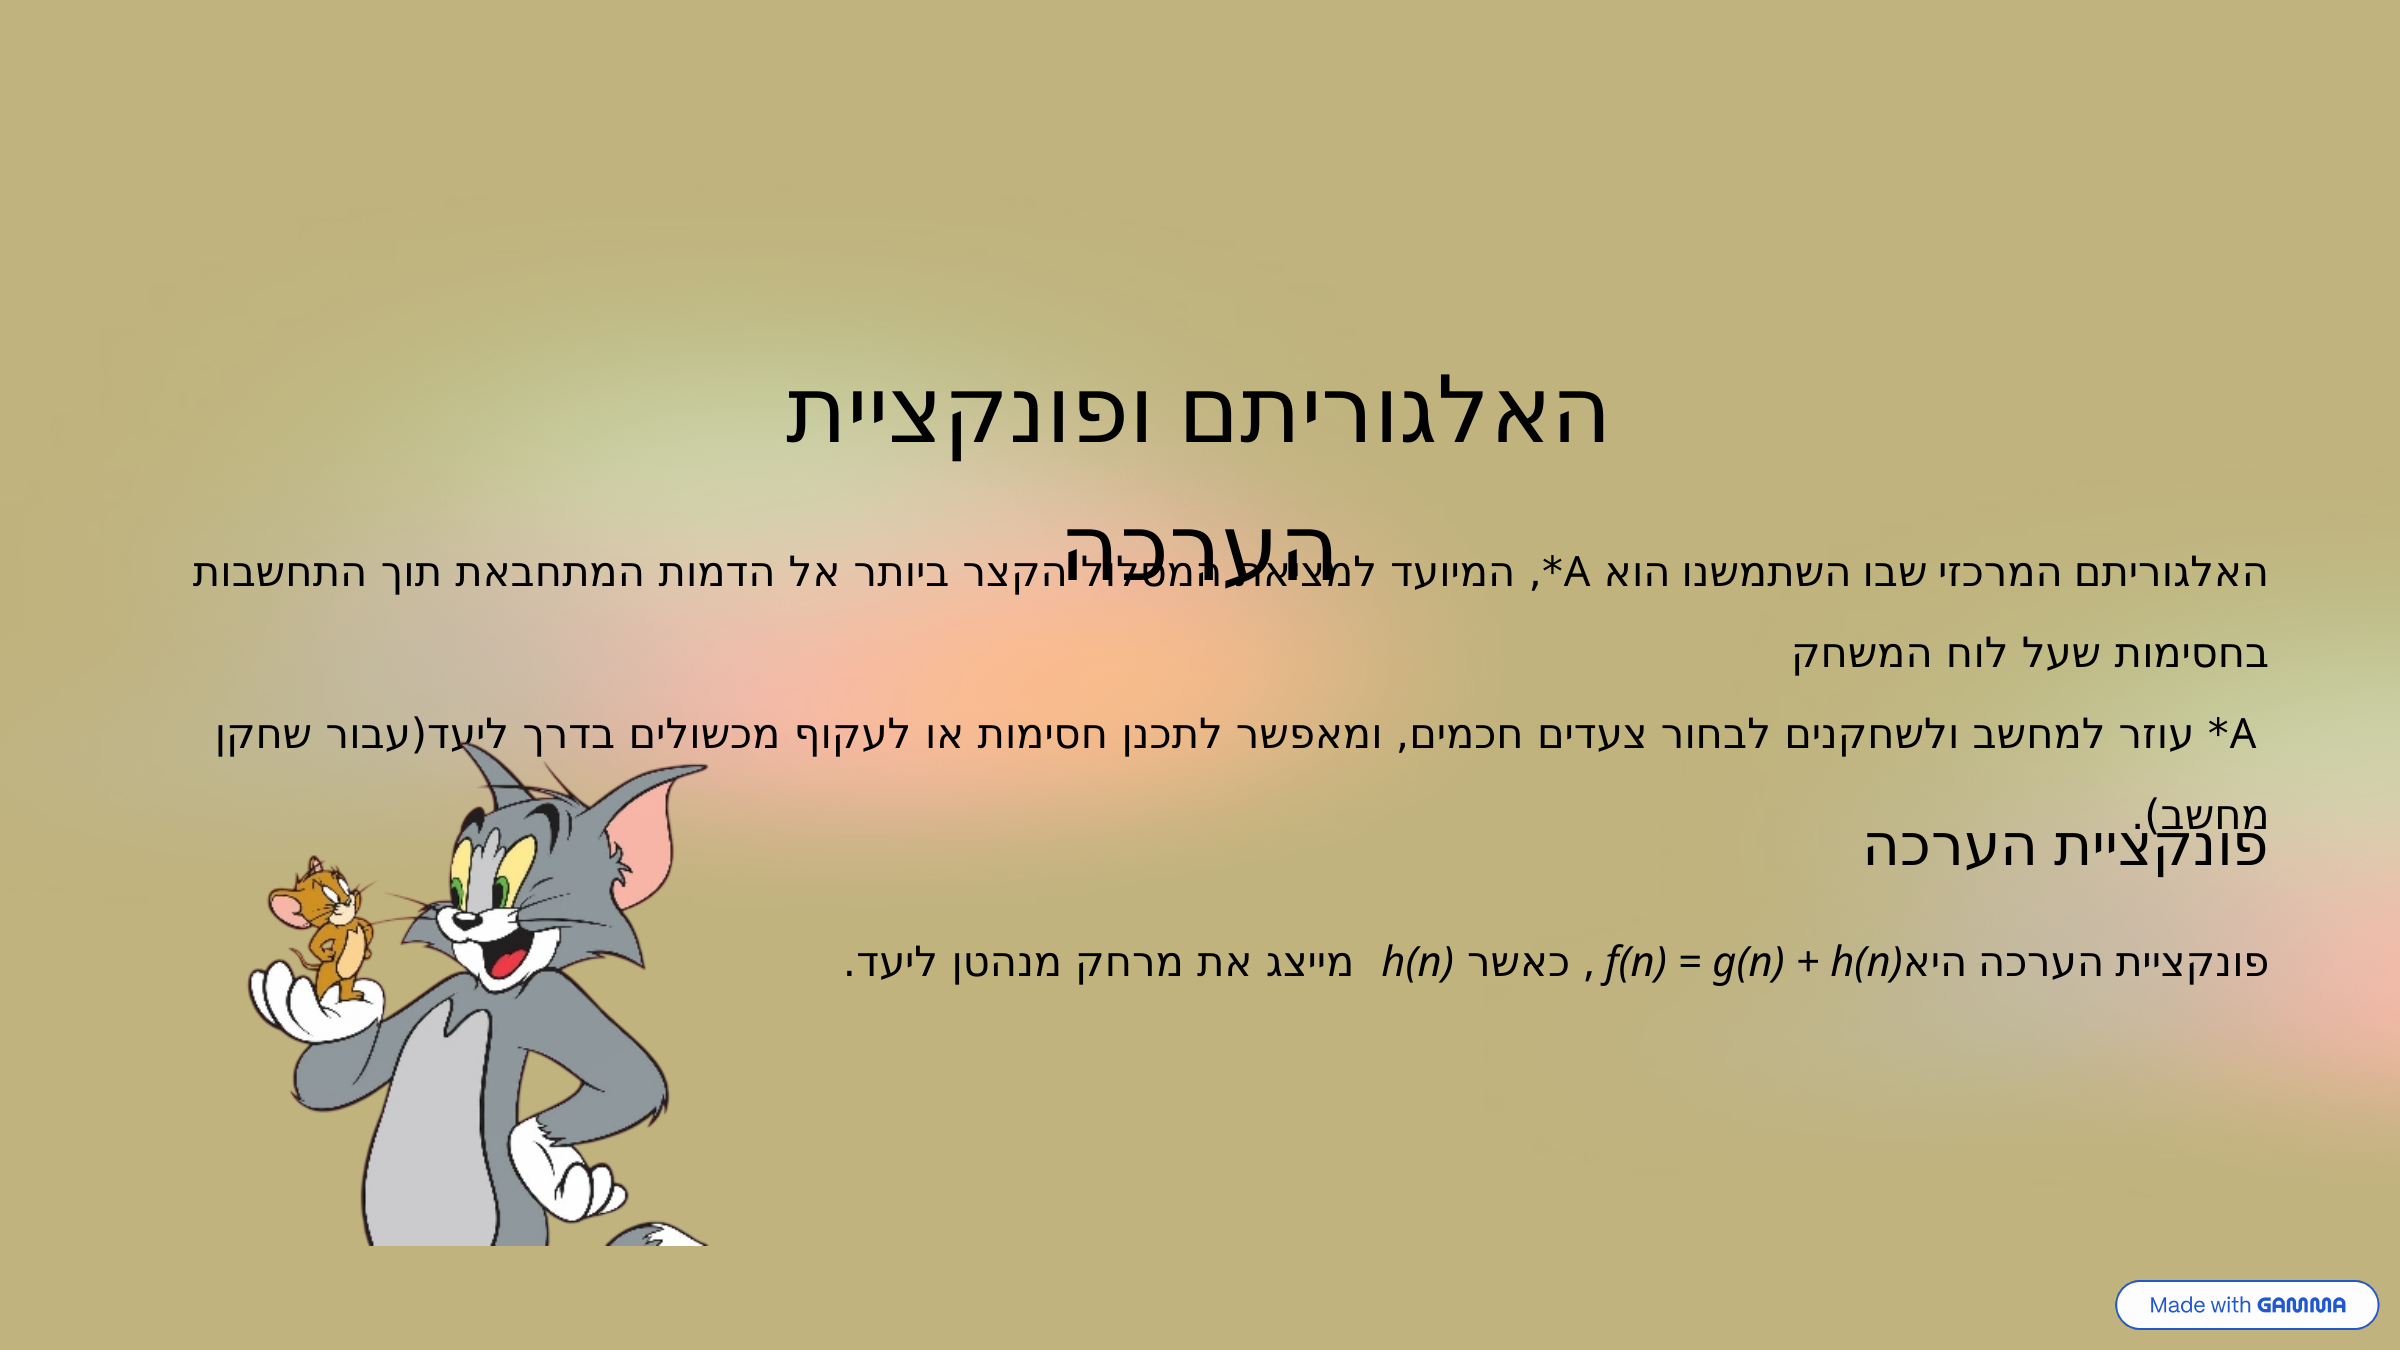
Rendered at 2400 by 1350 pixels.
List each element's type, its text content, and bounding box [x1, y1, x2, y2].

text_box פונקציית הערכה [1761, 790, 2270, 877]
picture [0, 718, 938, 1246]
text_box האלגוריתם המרכזי שבו השתמשנו הוא A*, המיועד למציאת המסלול הקצר ביותר אל הדמות המתחבאת תוך התחשבות בחסימות שעל לוח המשחק A* עוזר למחשב ולשחקנים לבחור צעדים חכמים, ומאפשר לתכנן חסימות או לעקוף מכשולים בדרך ליעד(עבור שחקן מחשב). [130, 514, 2270, 675]
text_box פונקציית הערכה היאf(n) = g(n) + h(n) , כאשר h(n) מייצג את מרחק מנהטן ליעד. [941, 903, 2270, 965]
text_box האלגוריתם ופונקציית הערכה [664, 323, 1736, 440]
picture [2106, 1271, 2389, 1339]
